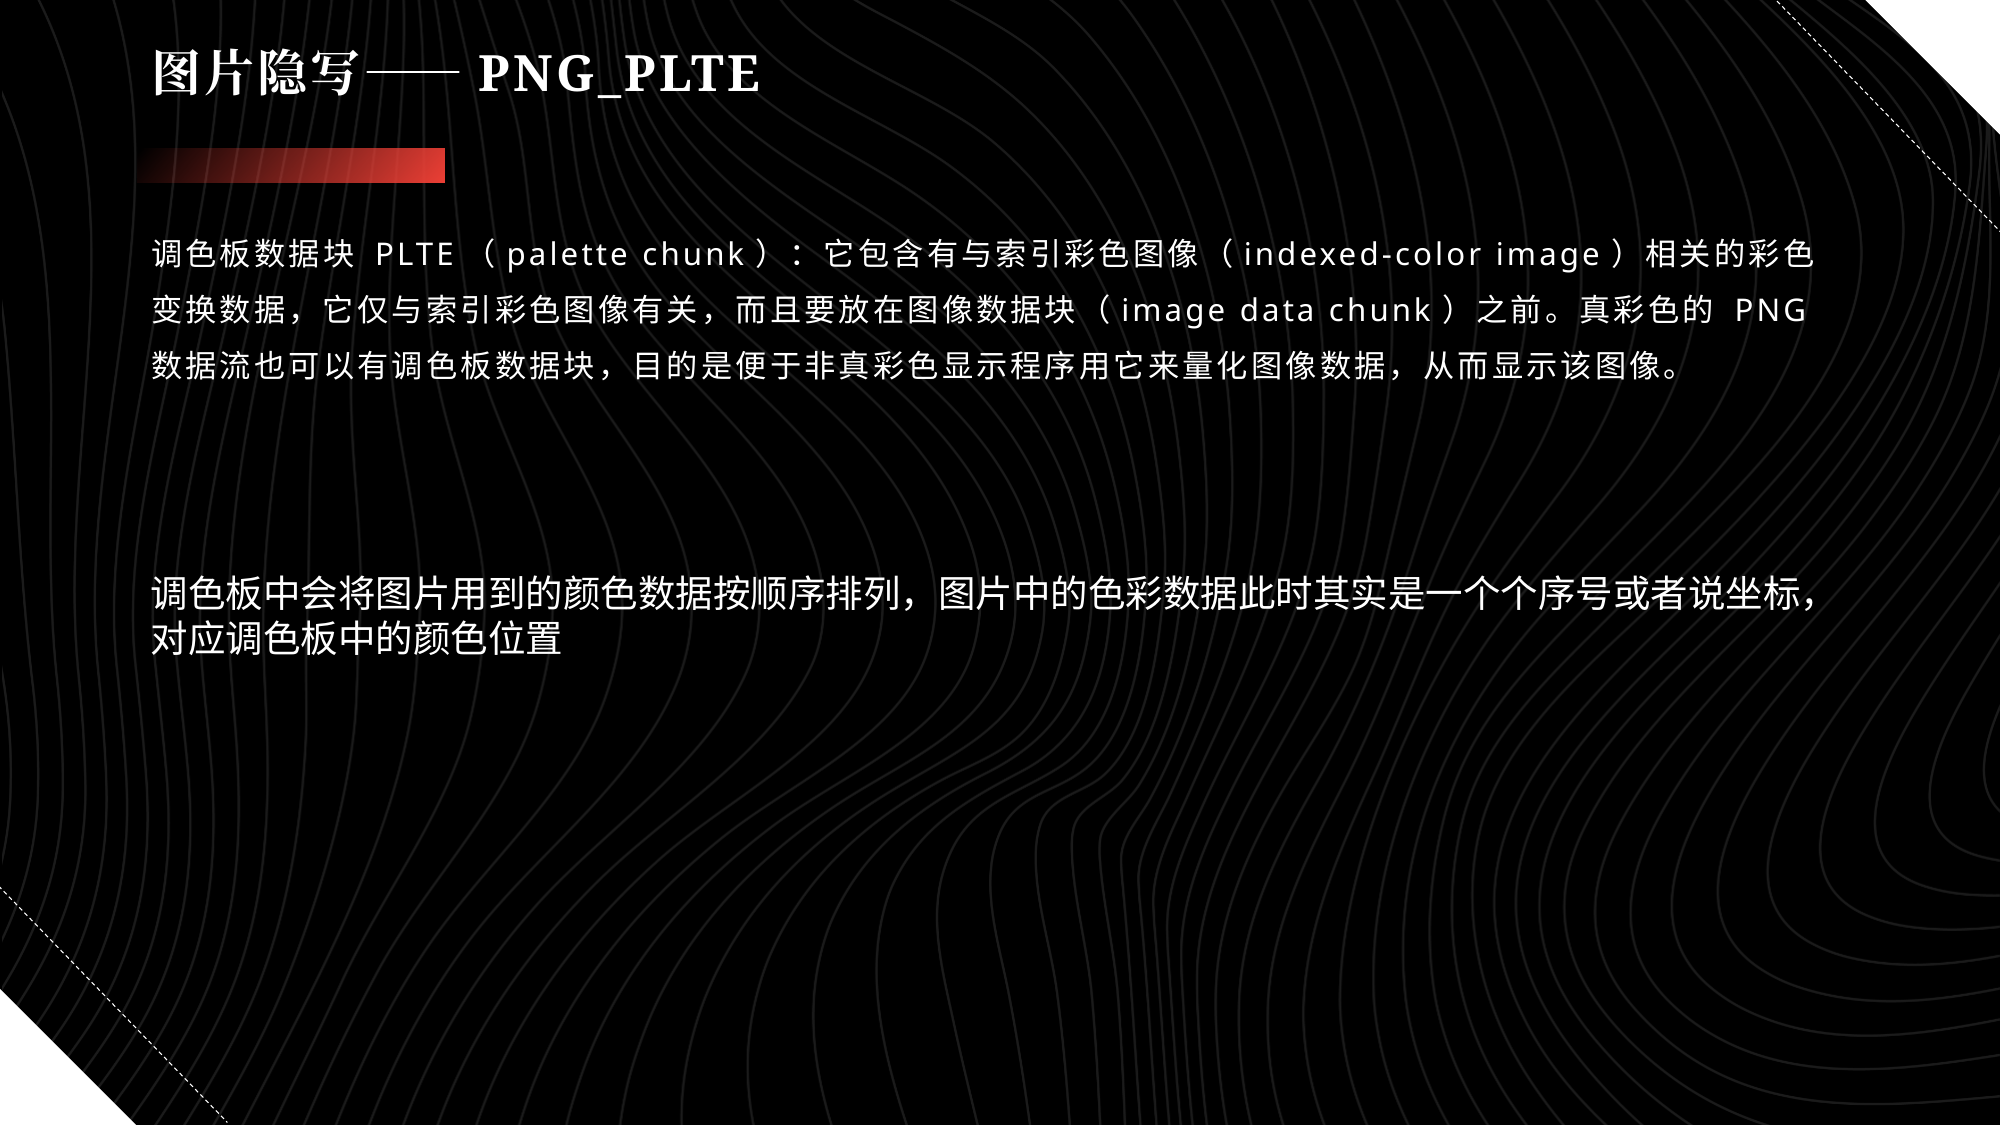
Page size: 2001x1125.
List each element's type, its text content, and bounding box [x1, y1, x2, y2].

text_box 调色板中会将图片用到的颜色数据按顺序排列，图片中的色彩数据此时其实是一个个序号或者说坐标，对应调色板中的颜色位置 [136, 562, 1863, 668]
title 图片隐写——PNG_PLTE [136, 27, 1863, 124]
list 调色板数据块 PLTE（palette chunk）：它包含有与索引彩色图像（indexed-color image）相关的彩色变换数据，它仅与索引彩色图像有关，而且要放在图像数据块（image data chunk）之前。真彩色的 PNG 数据流也可以有调色板数据块，目的是便于非真彩色显示程序用它来量化图像数据，从而显示该图像。 [136, 207, 1864, 445]
